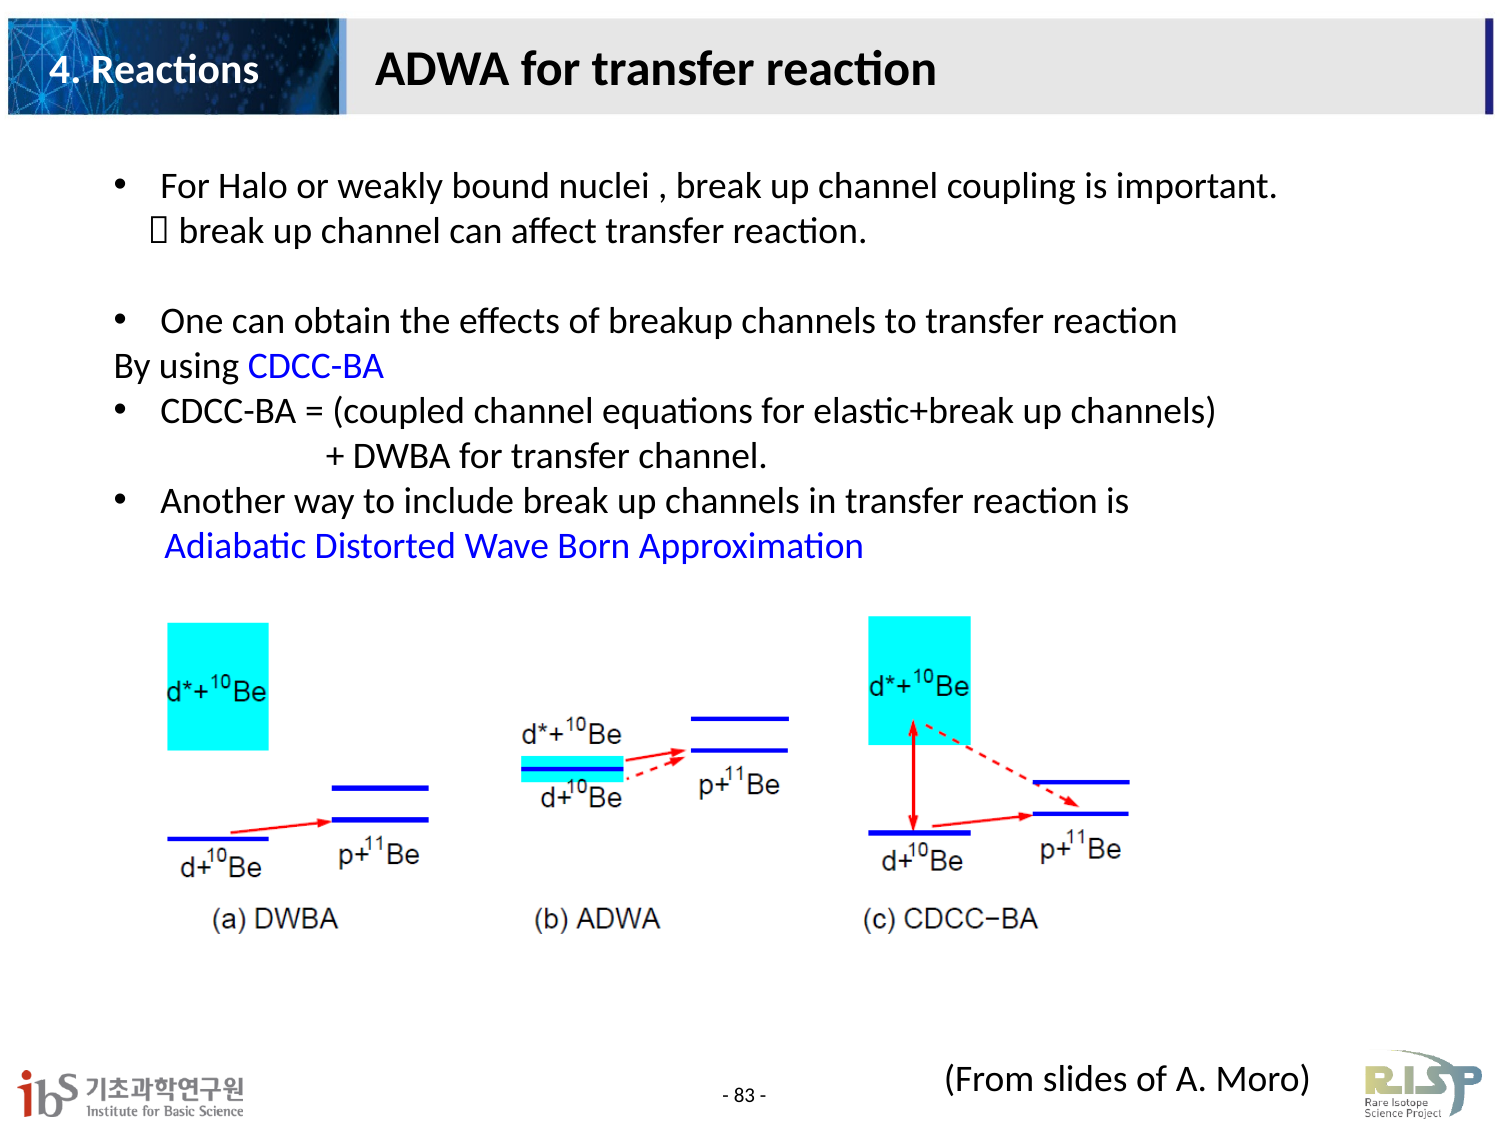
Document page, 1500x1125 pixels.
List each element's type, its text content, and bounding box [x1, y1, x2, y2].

picture [17, 1070, 243, 1117]
picture [51, 601, 1306, 970]
picture [1364, 1049, 1482, 1119]
picture [2, 10, 1500, 130]
text_box (From slides of A. Moro) [929, 1046, 1327, 1107]
text_box For Halo or weakly bound nuclei , break up channel coupling is important.  break up channel can affect transfer reaction. One can obtain the effects of breakup channels to transfer reaction By using CDCC-BA CDCC-BA = (coupled channel equations for elastic+break up channels) + DWBA for transfer channel. Another way to include break up channels in transfer reaction is Adiabatic Distorted Wave Born Approximation [98, 153, 1295, 574]
